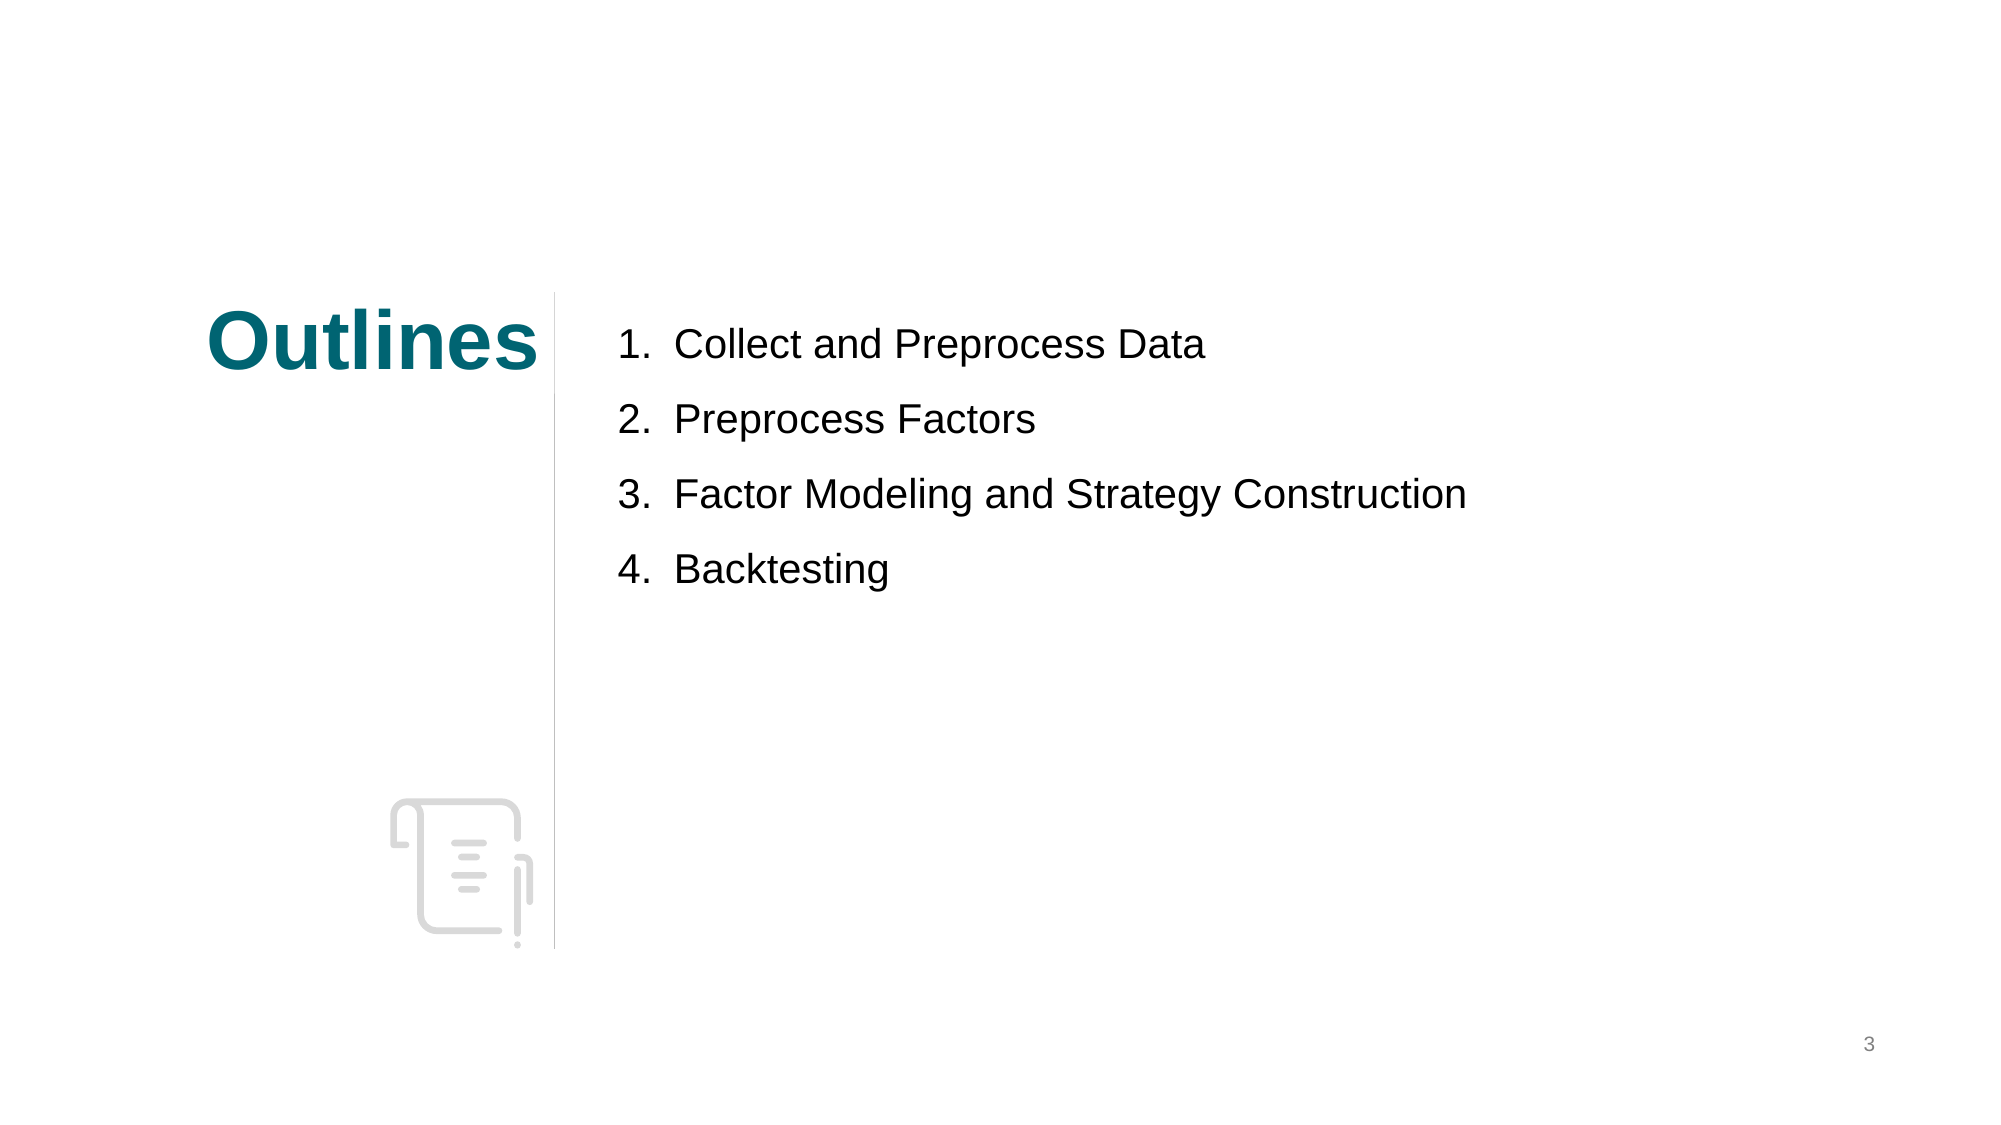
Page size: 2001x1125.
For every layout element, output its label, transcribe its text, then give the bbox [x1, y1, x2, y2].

text_box 3 [1412, 1023, 1890, 1058]
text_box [124, 278, 1911, 949]
